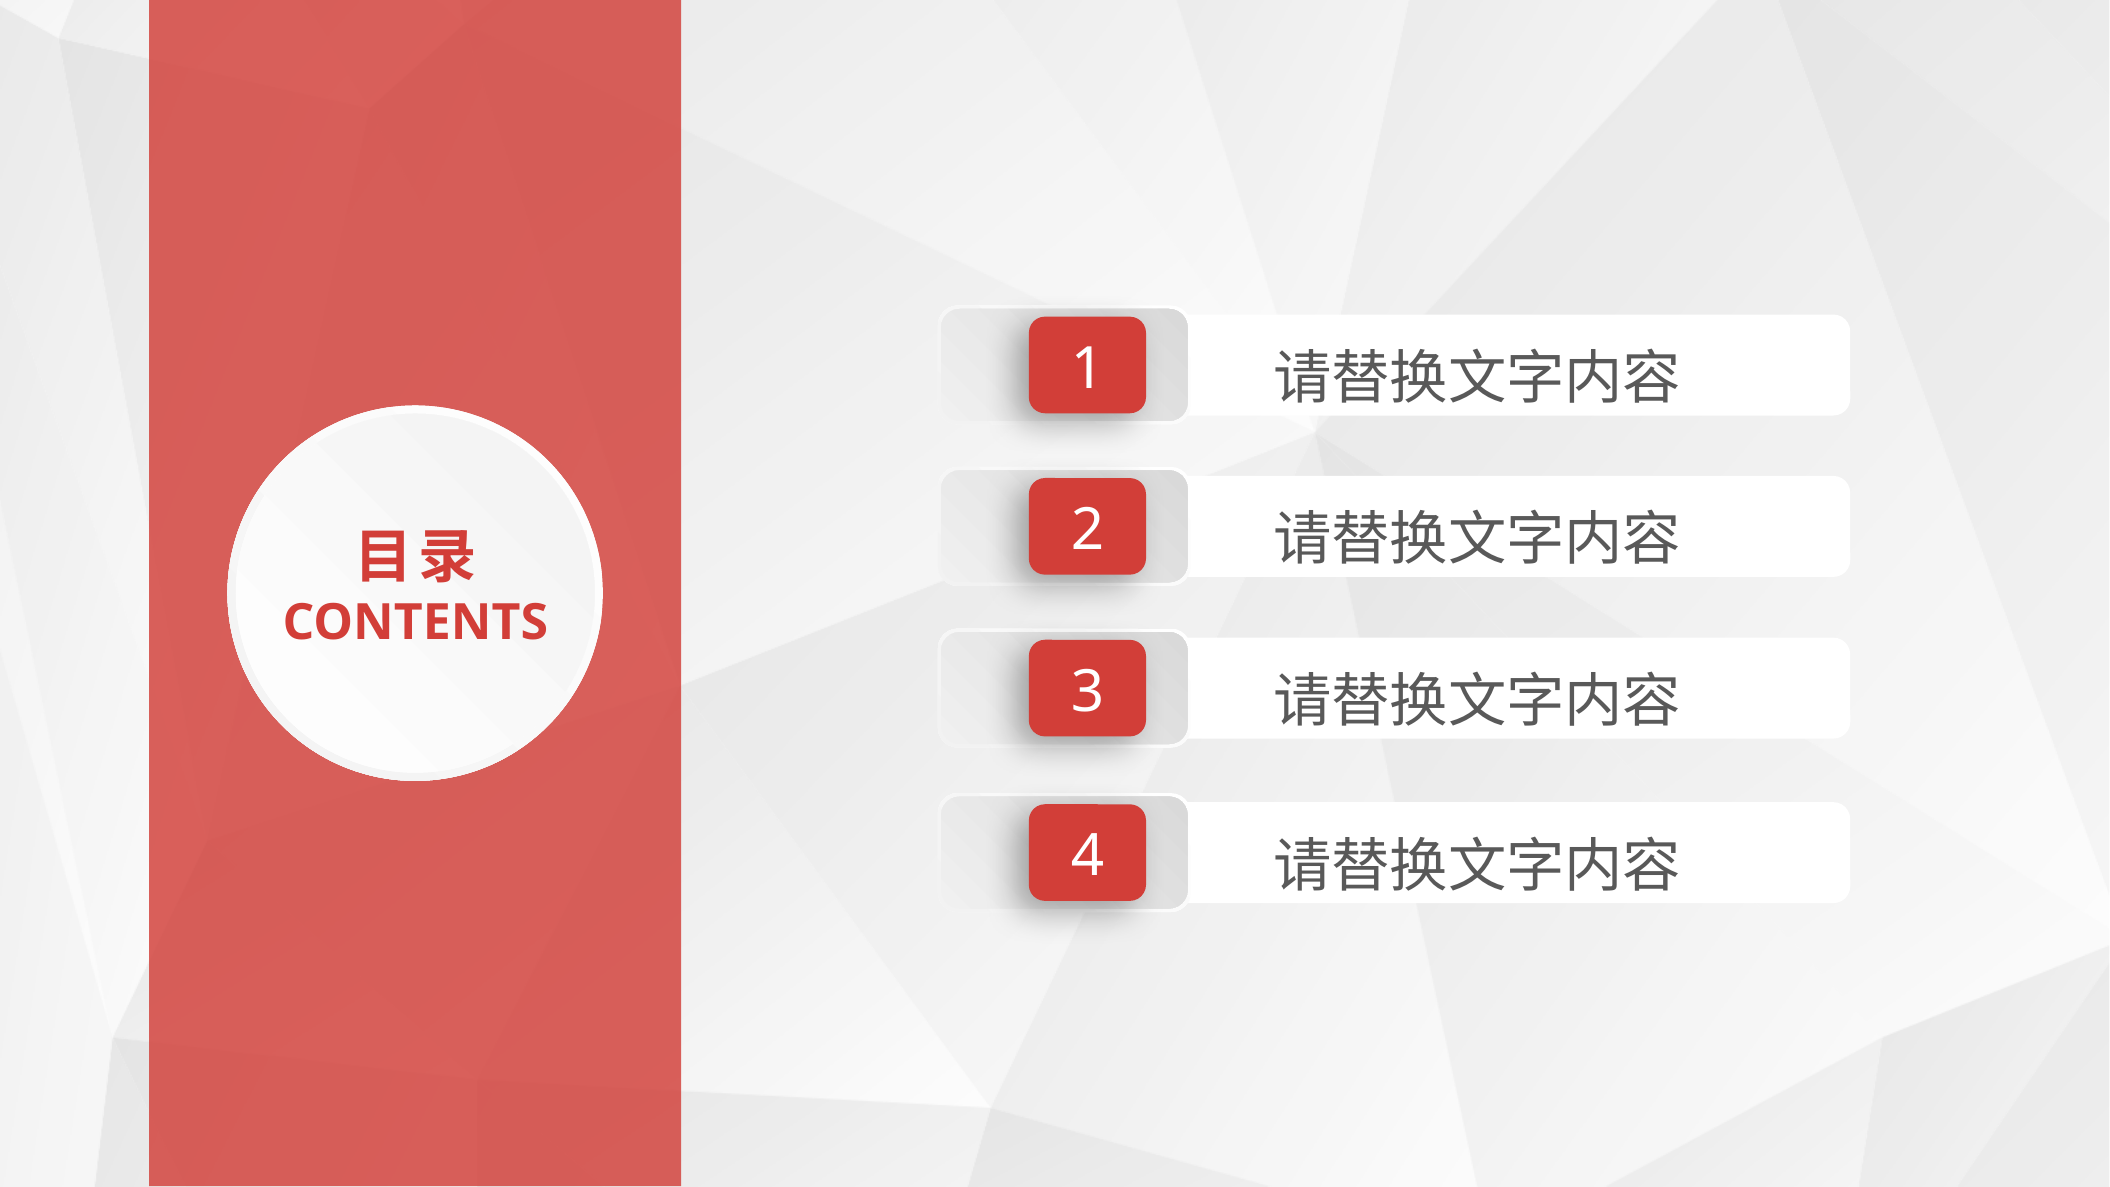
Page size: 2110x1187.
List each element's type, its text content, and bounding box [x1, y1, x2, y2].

text_box [1191, 474, 1852, 579]
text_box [227, 405, 603, 781]
picture [682, 0, 2110, 1187]
text_box 请替换文字内容 [1258, 806, 1697, 905]
text_box 请替换文字内容 [1258, 318, 1697, 418]
text_box 请替换文字内容 [1258, 641, 1697, 741]
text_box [937, 628, 1191, 748]
text_box [148, 0, 682, 1187]
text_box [937, 305, 1191, 425]
text_box 请替换文字内容 [1258, 480, 1697, 579]
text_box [937, 793, 1191, 913]
text_box [1191, 801, 1852, 905]
picture [0, 0, 148, 1187]
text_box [937, 466, 1191, 586]
text_box [1191, 313, 1852, 417]
text_box [1191, 636, 1852, 740]
